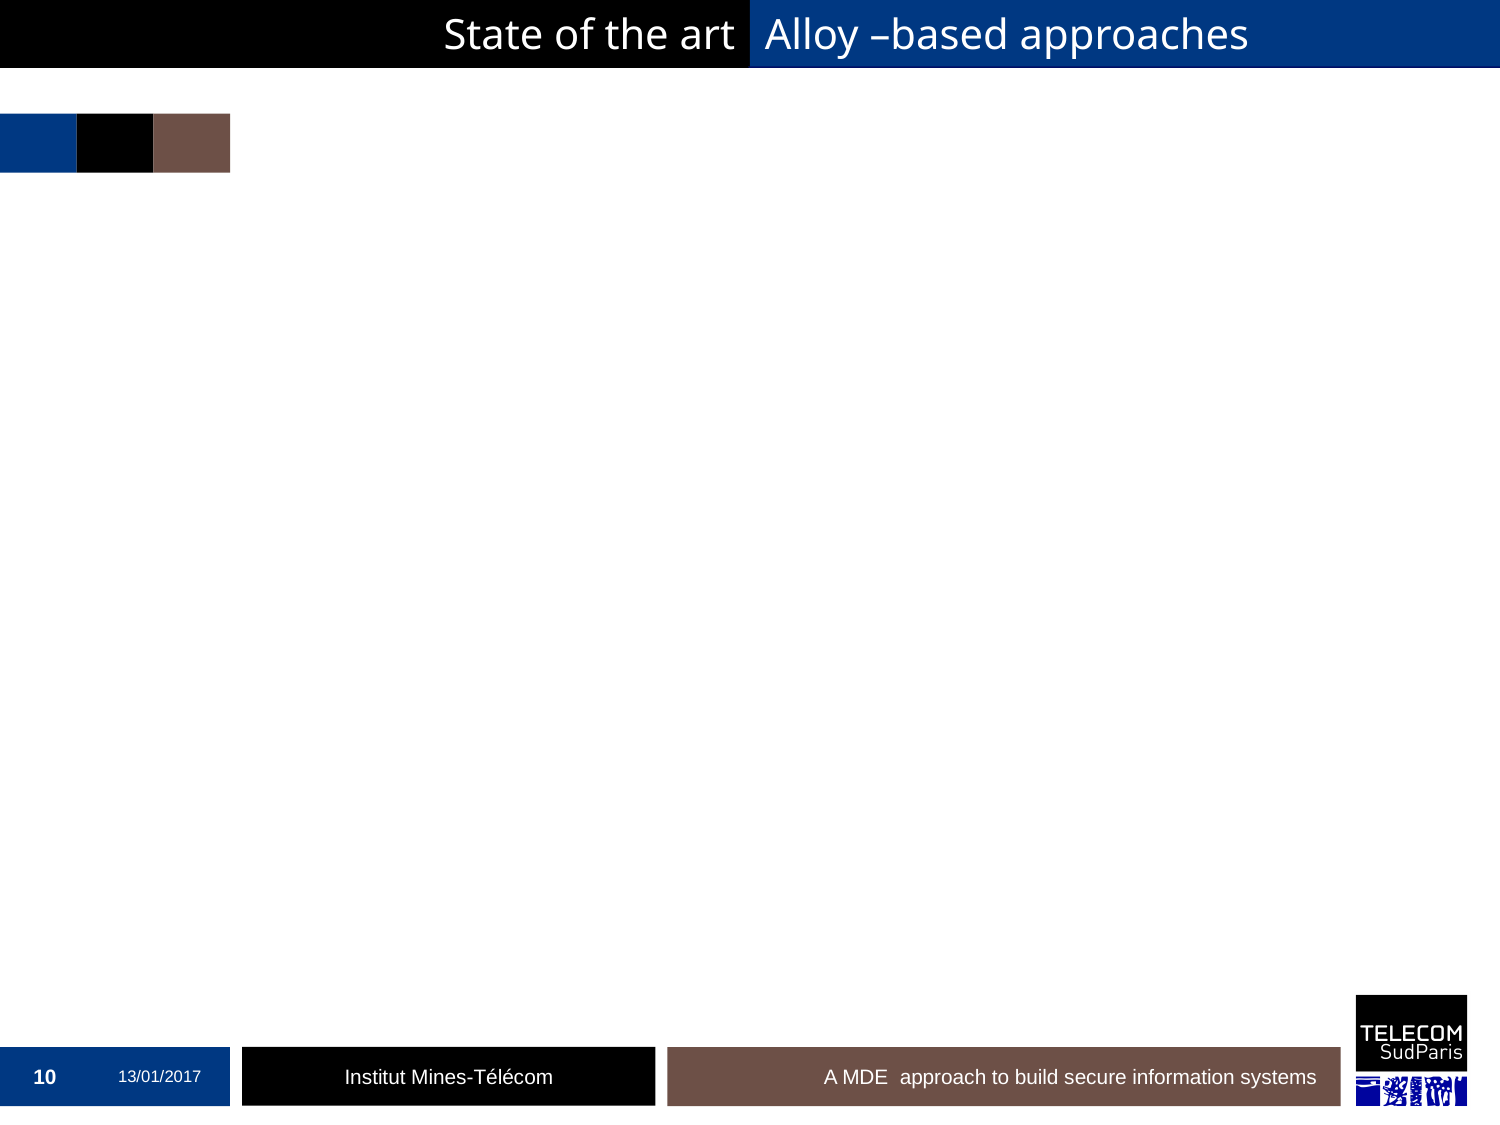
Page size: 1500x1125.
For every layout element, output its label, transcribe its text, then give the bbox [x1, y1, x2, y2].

picture [1352, 991, 1471, 1110]
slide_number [89, 1046, 232, 1106]
text_box Alloy –based approaches [748, 0, 1500, 68]
text_box State of the art [57, 0, 748, 68]
footer A MDE approach to build secure information systems [667, 1046, 1341, 1106]
slide_number 10 [1, 1046, 89, 1106]
